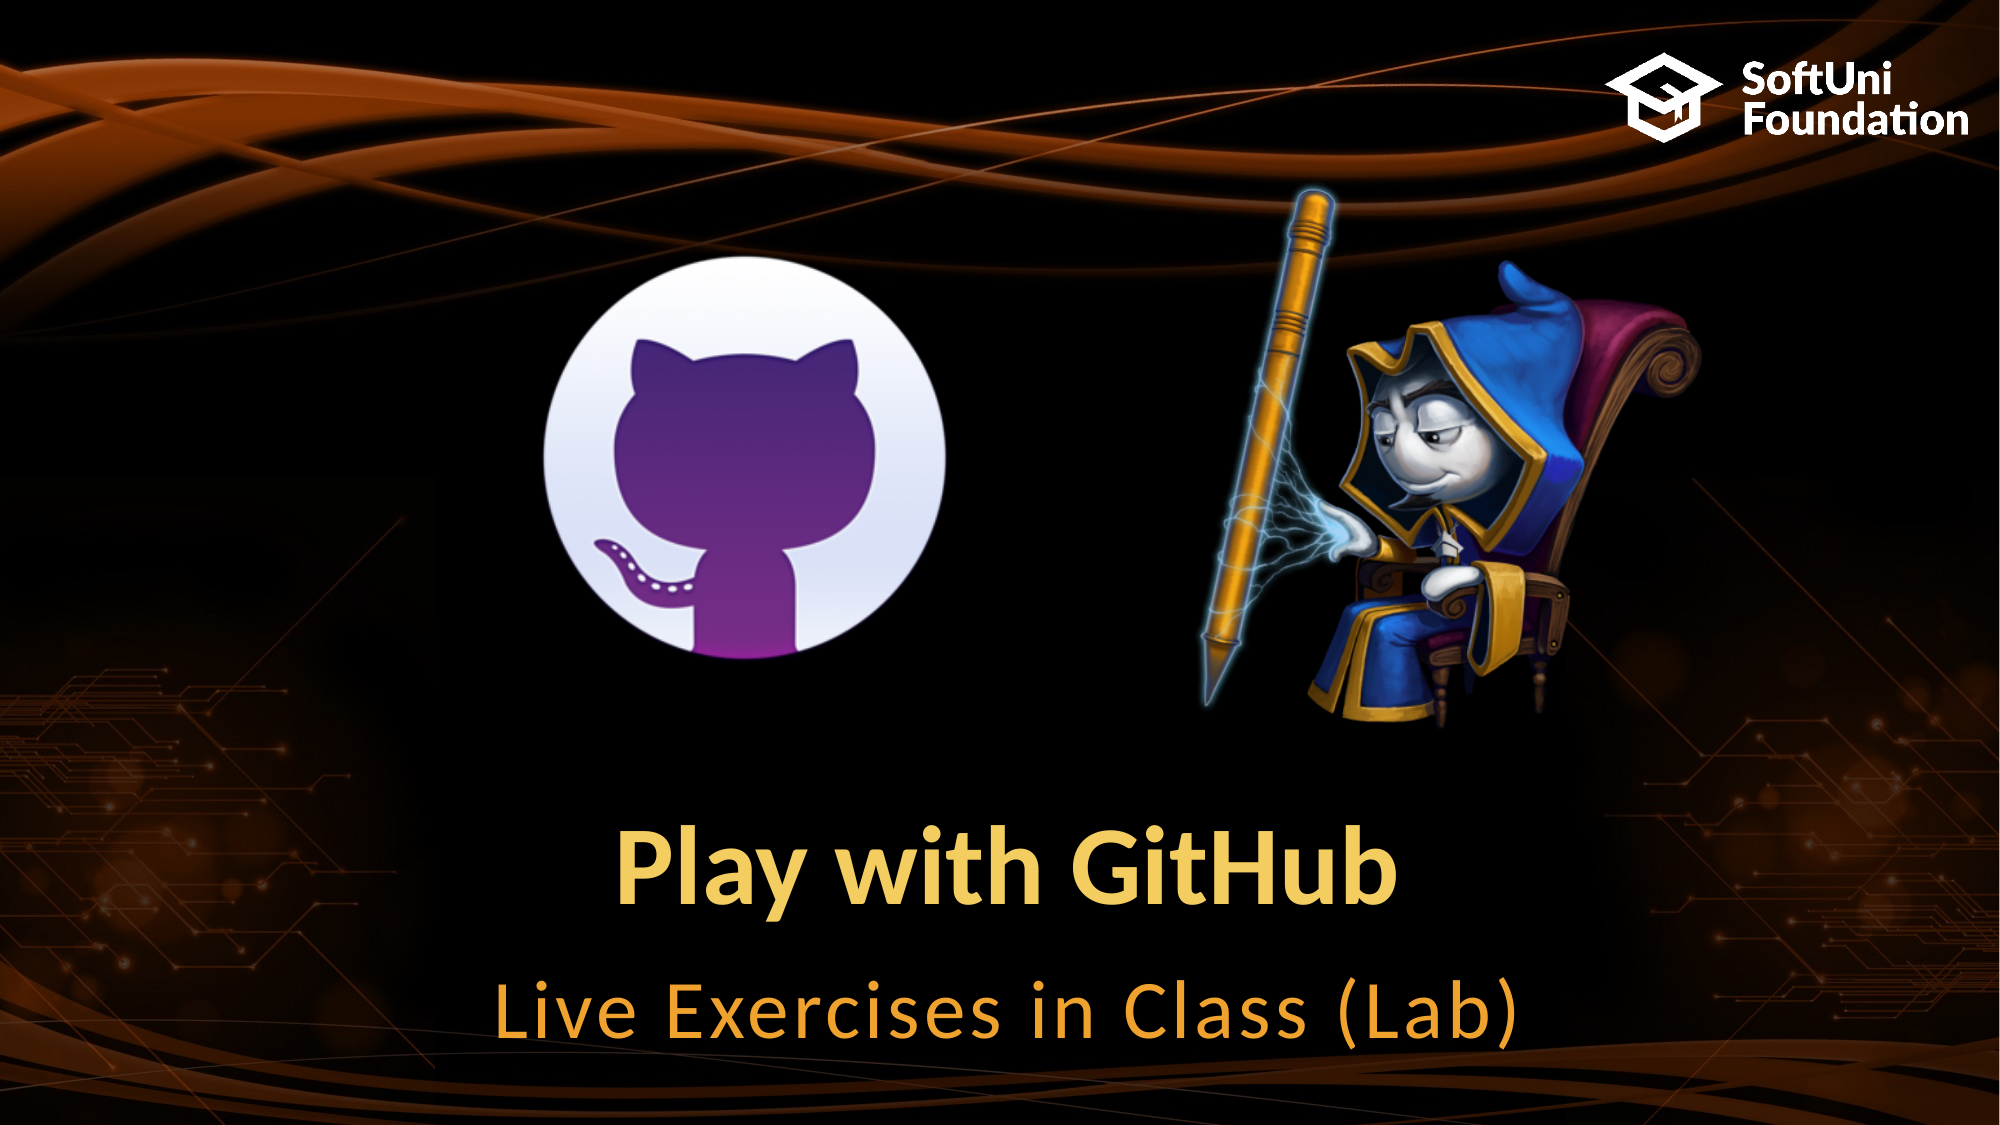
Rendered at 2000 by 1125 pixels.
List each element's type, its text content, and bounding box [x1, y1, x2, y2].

picture [0, 0, 2000, 1125]
list Live Exercises in Class (Lab) [103, 944, 1913, 1062]
title Play with GitHub [103, 800, 1913, 935]
